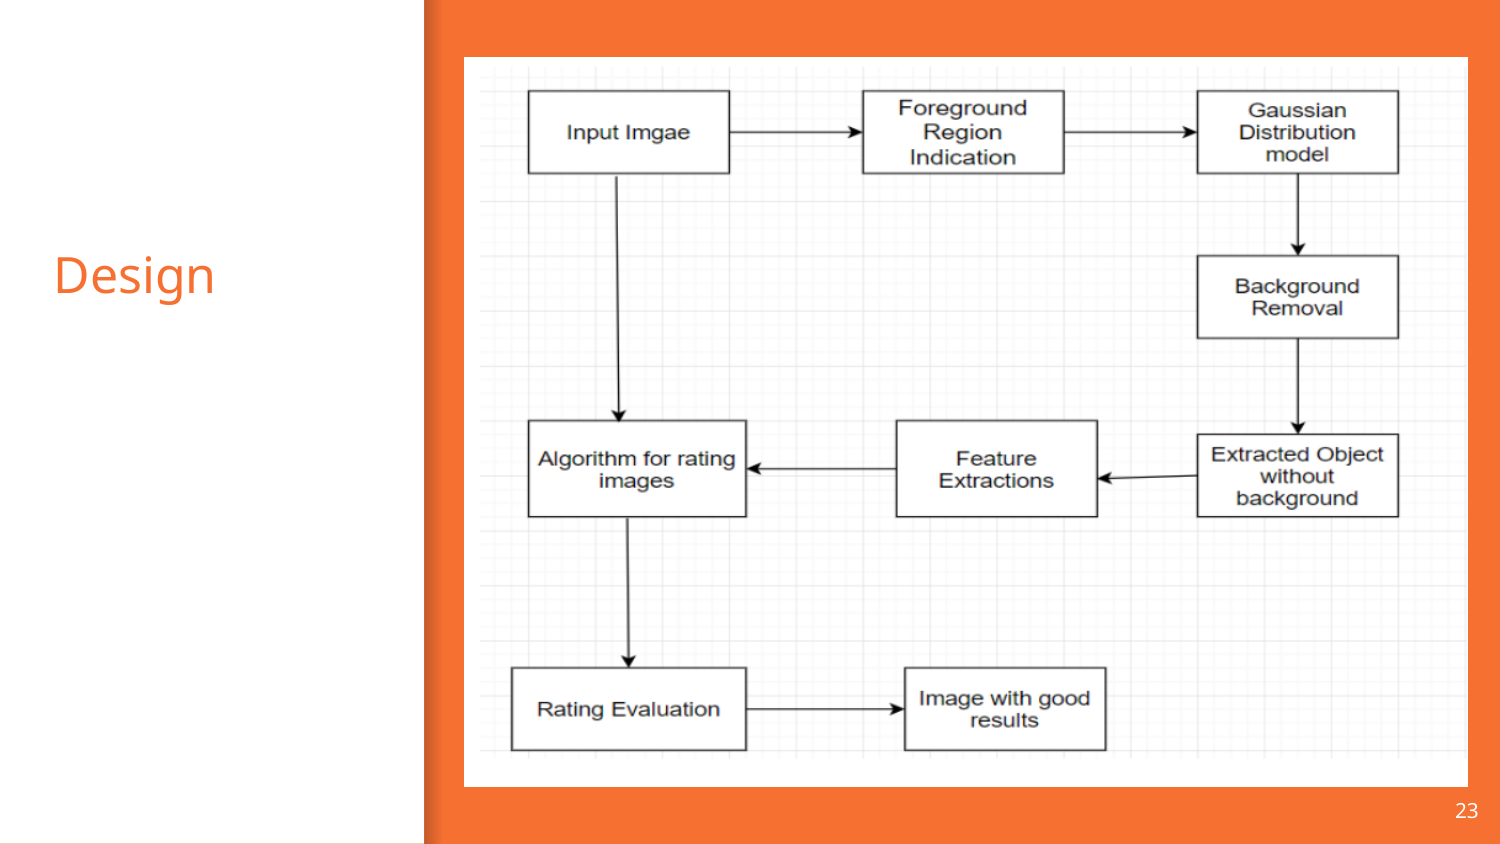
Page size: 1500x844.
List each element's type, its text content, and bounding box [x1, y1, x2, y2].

slide_number ‹#› [1403, 779, 1494, 844]
picture [464, 57, 1468, 787]
title Design [38, 94, 375, 319]
